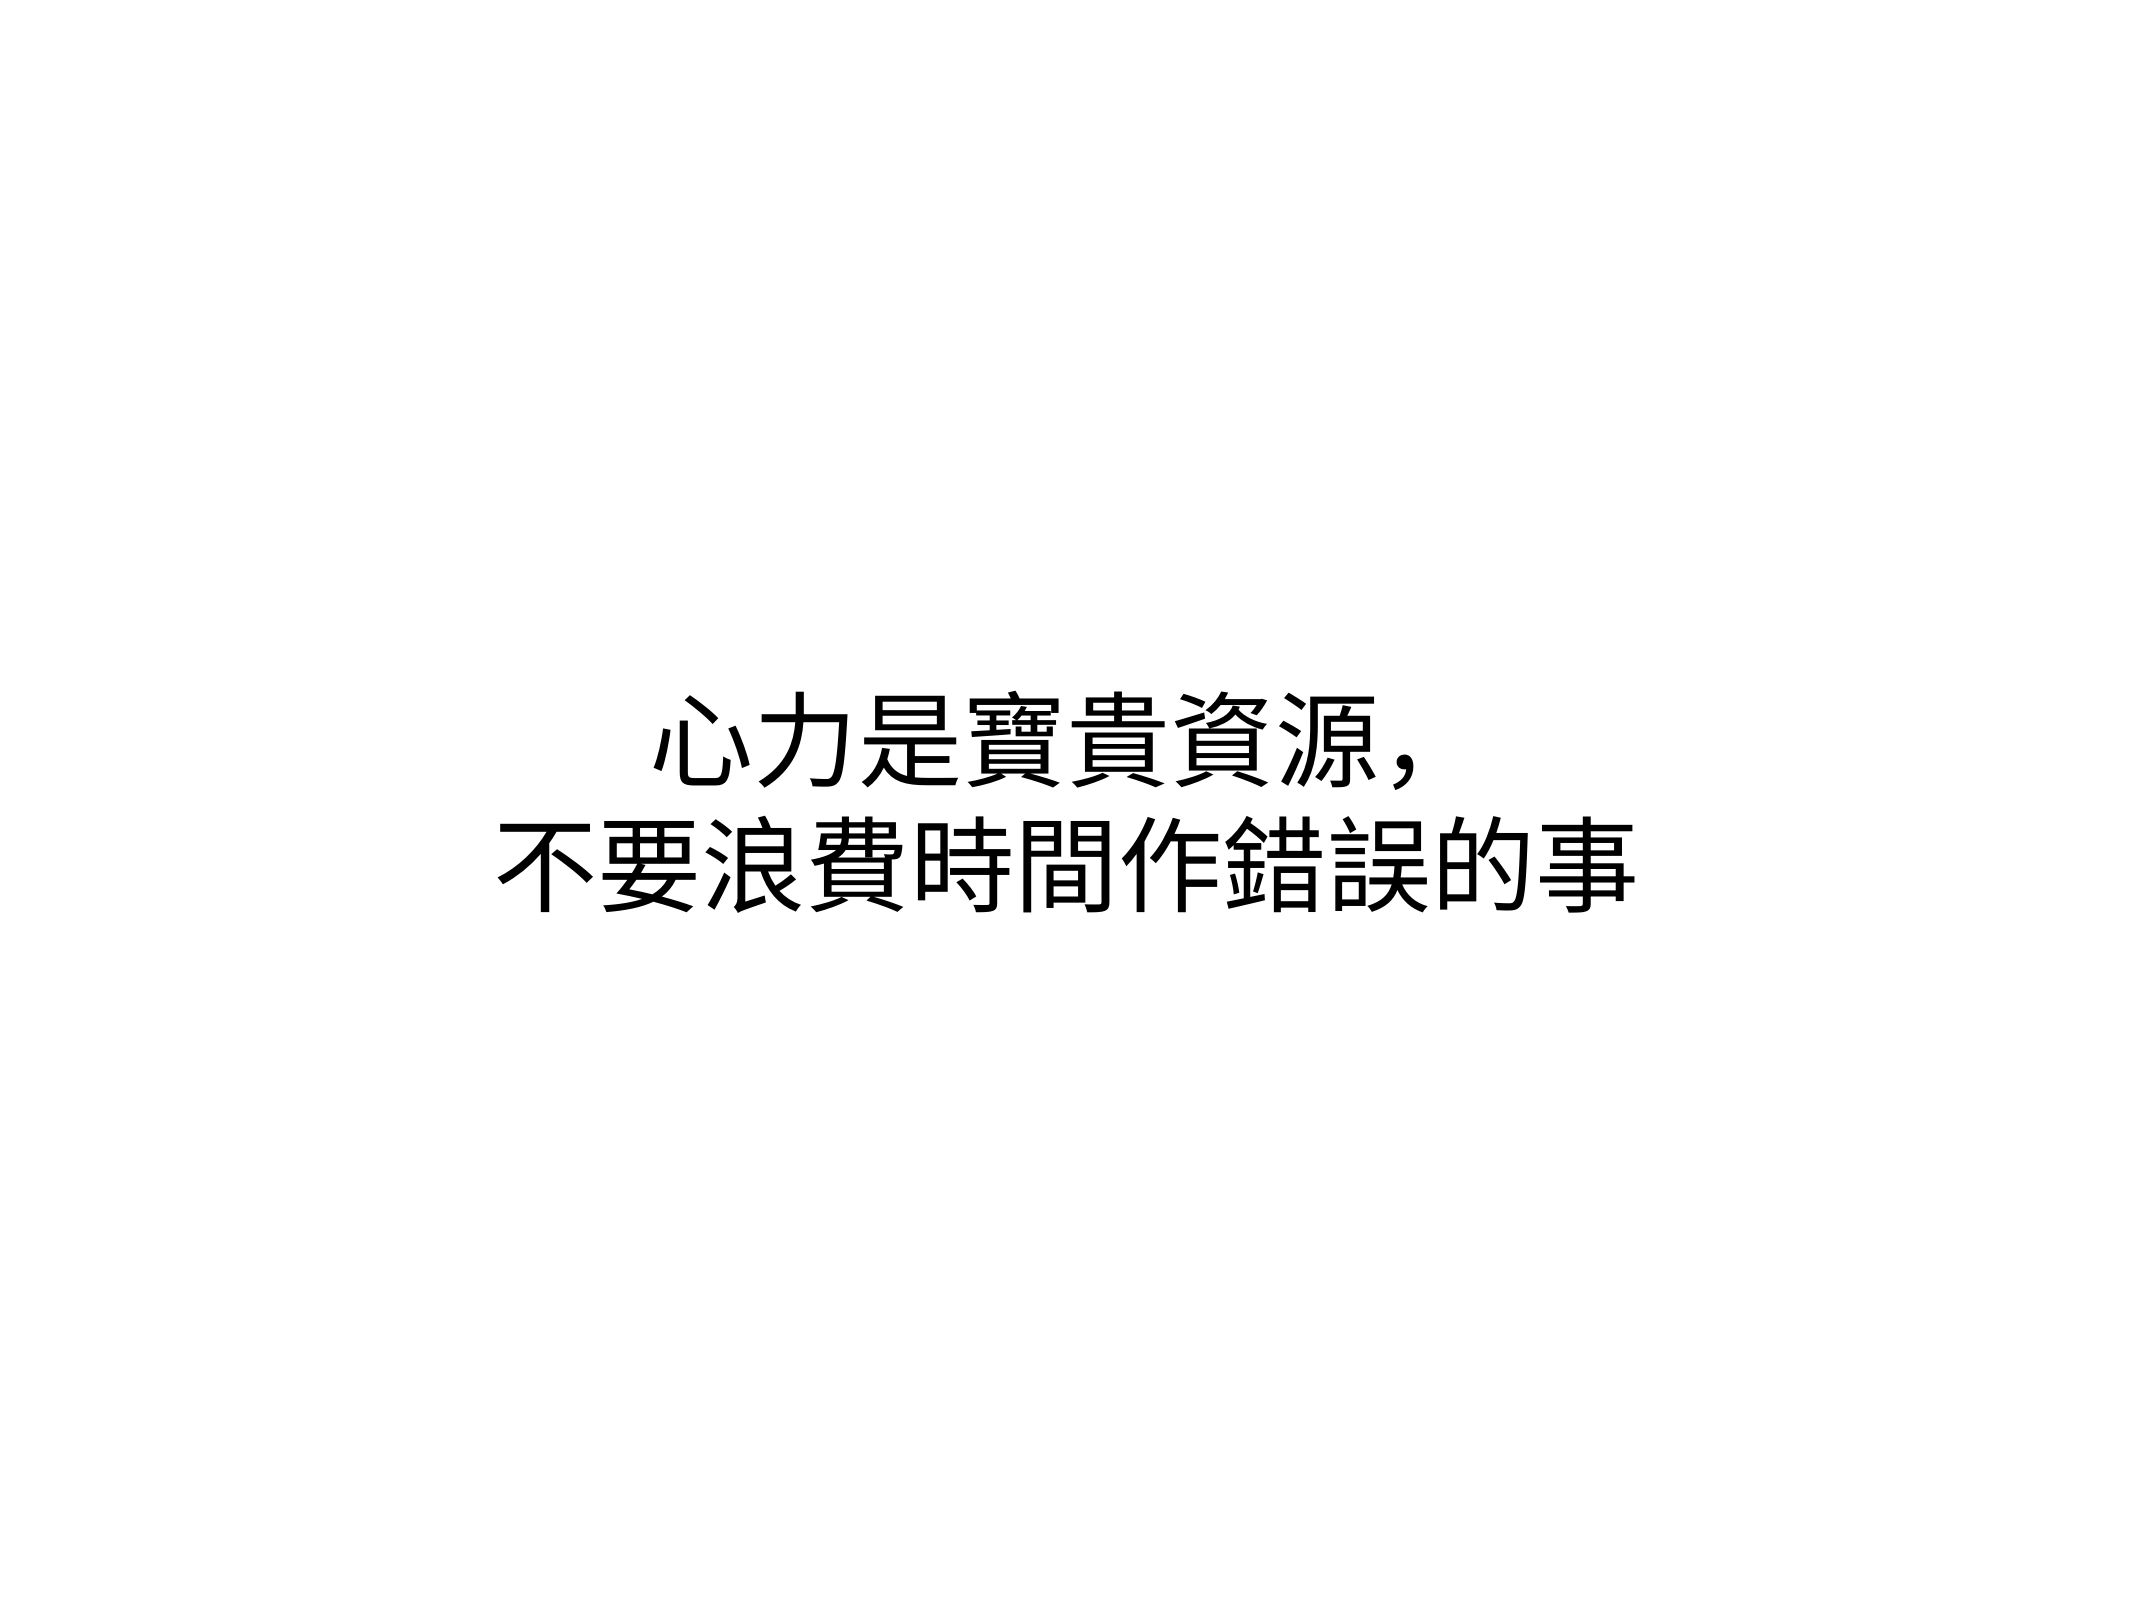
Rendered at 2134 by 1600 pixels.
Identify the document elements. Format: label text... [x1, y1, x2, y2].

title 心力是寶貴資源， 不要浪費時間作錯誤的事 [47, 558, 2086, 1042]
